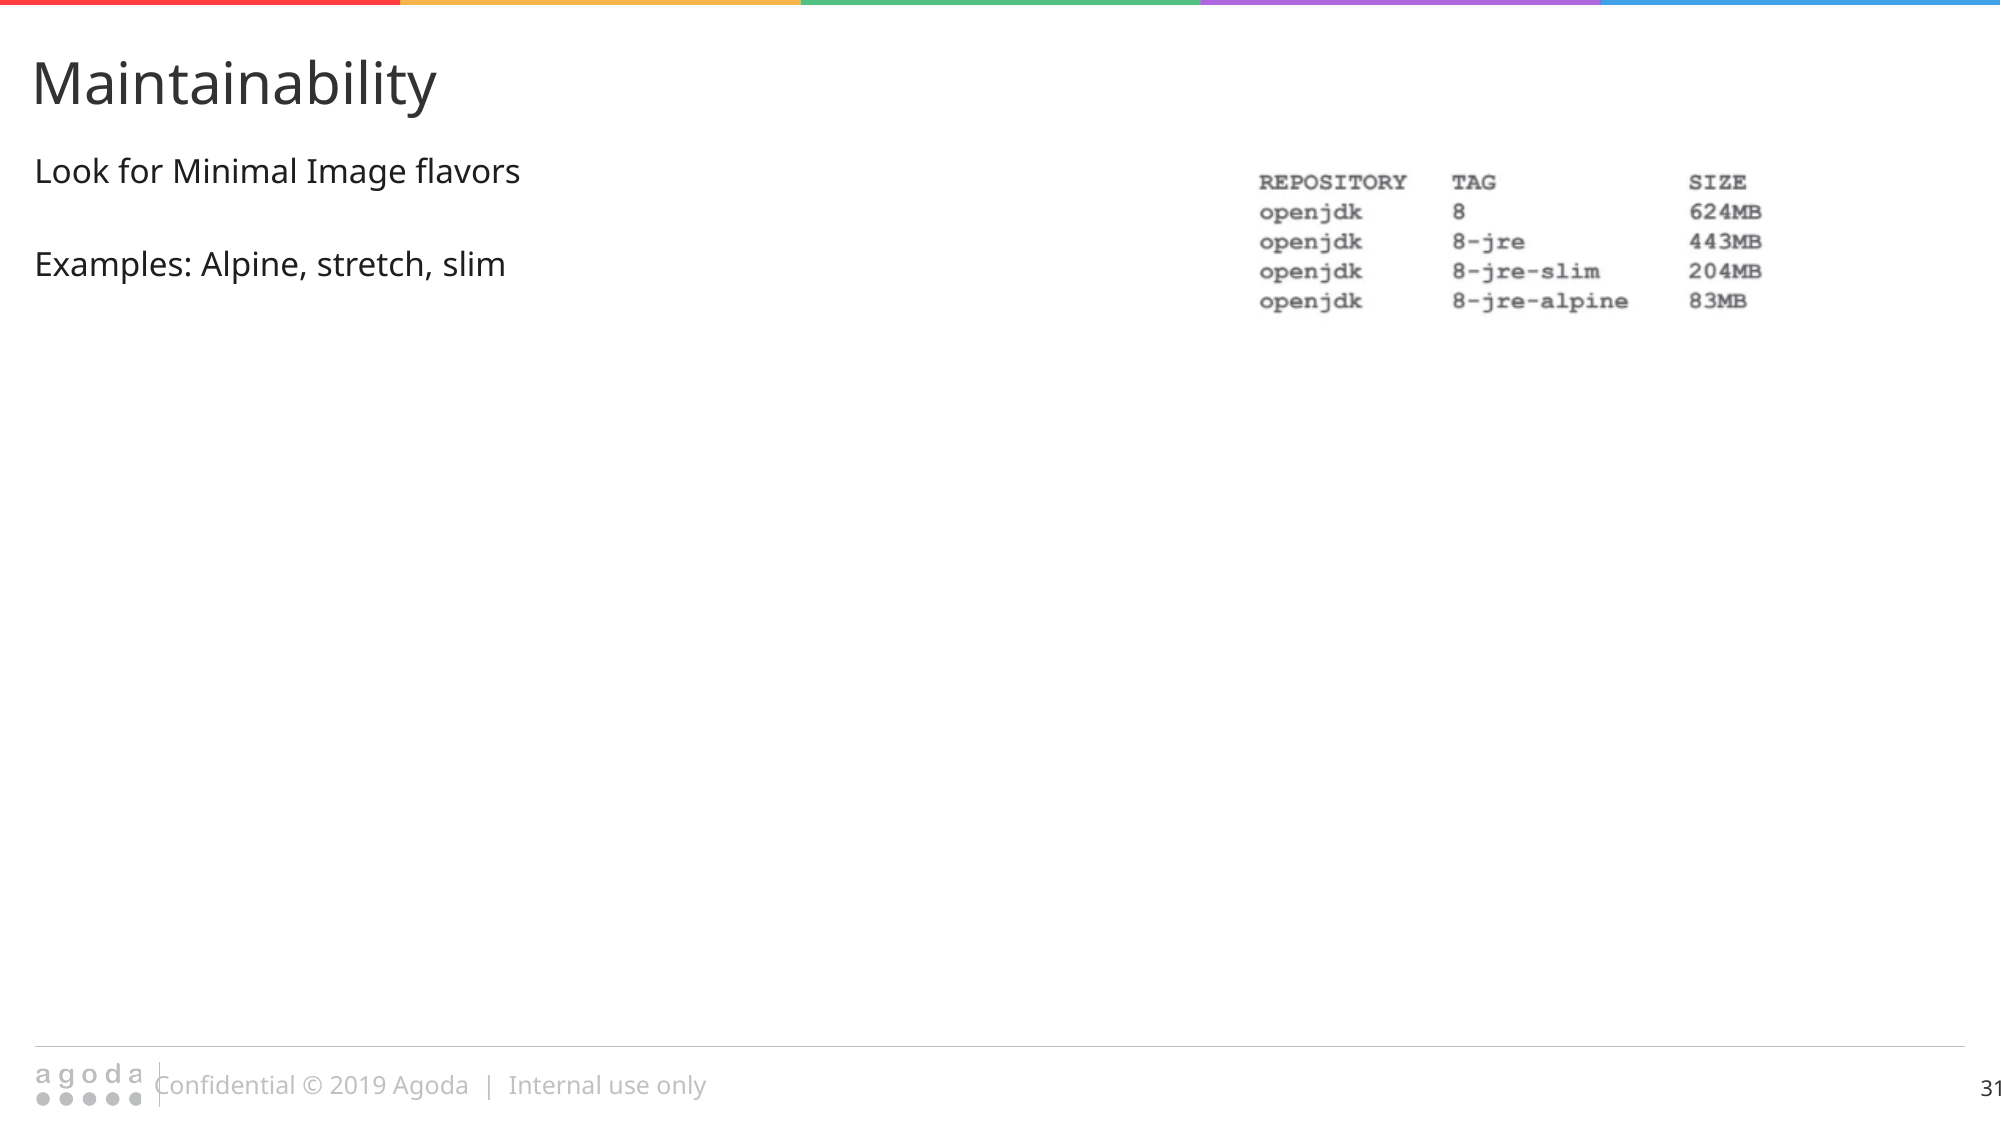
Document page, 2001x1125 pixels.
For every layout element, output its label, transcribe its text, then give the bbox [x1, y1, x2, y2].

picture [0, 0, 2000, 8]
picture [1242, 149, 1790, 348]
picture [36, 1063, 142, 1106]
list Maintainability [31, 45, 1963, 117]
list Look for Minimal Image flavors Examples: Alpine, stretch, slim [34, 149, 1966, 385]
